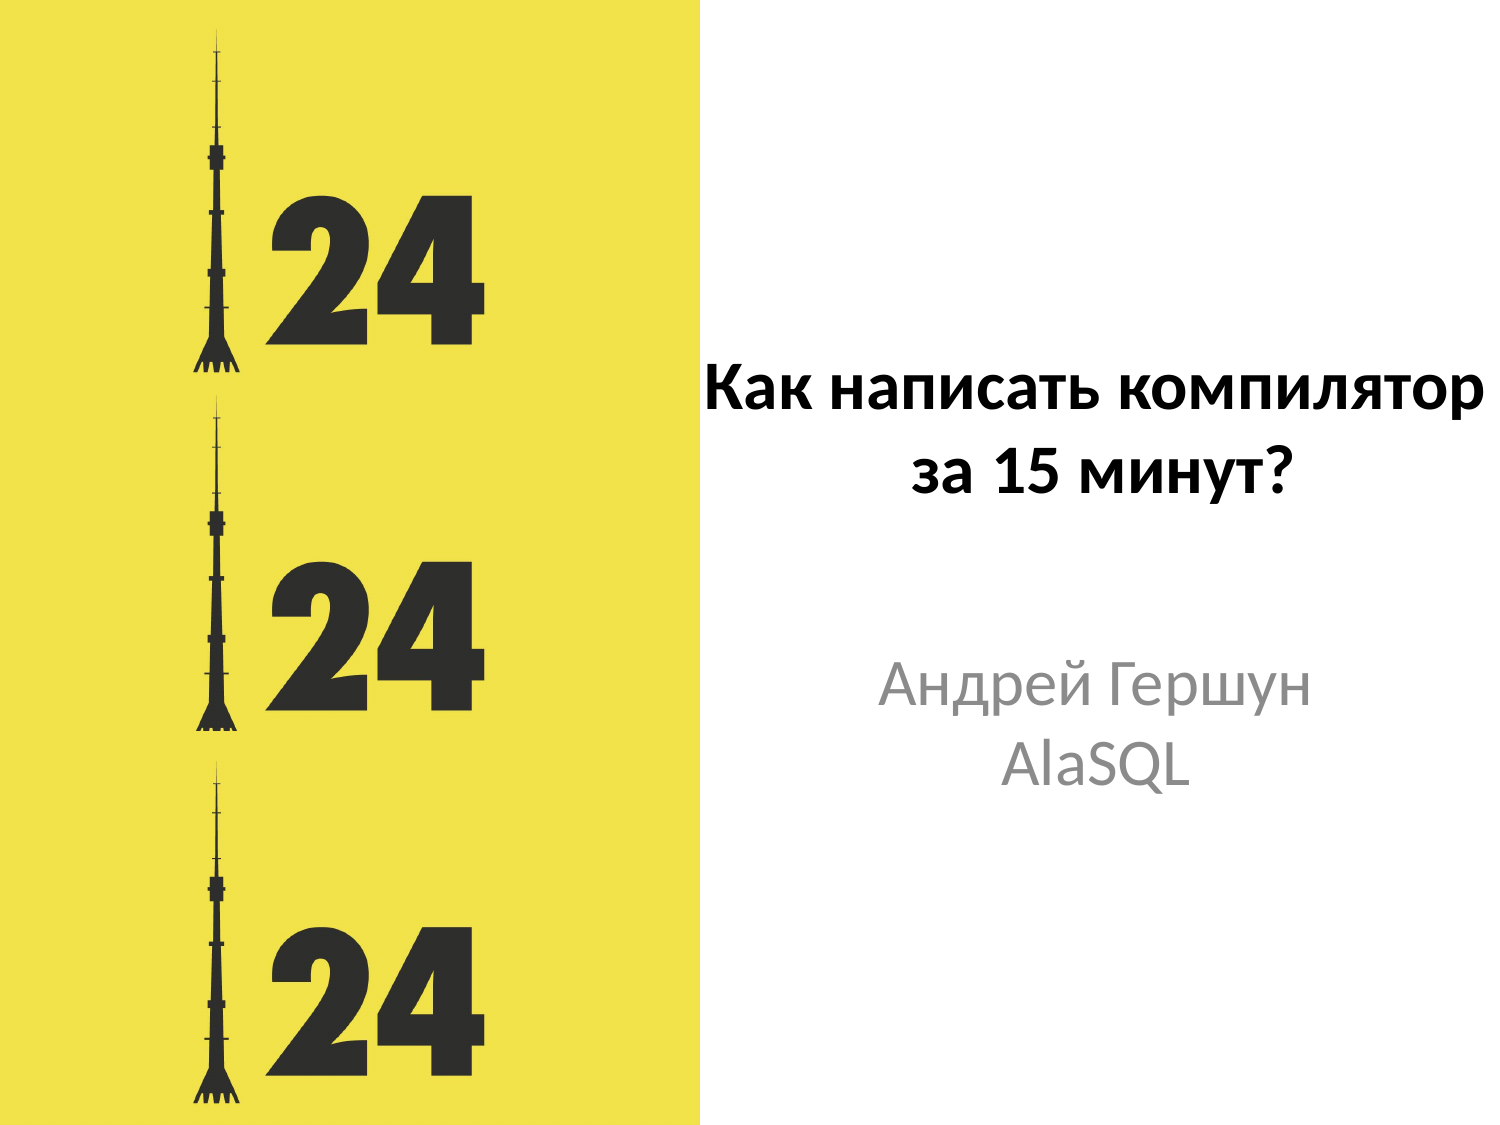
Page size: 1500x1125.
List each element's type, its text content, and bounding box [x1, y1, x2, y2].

picture [0, 0, 701, 1125]
subtitle Андрей Гершун AlaSQL [770, 631, 1423, 850]
title Как написать компилятор за 15 минут? [704, 303, 1500, 545]
